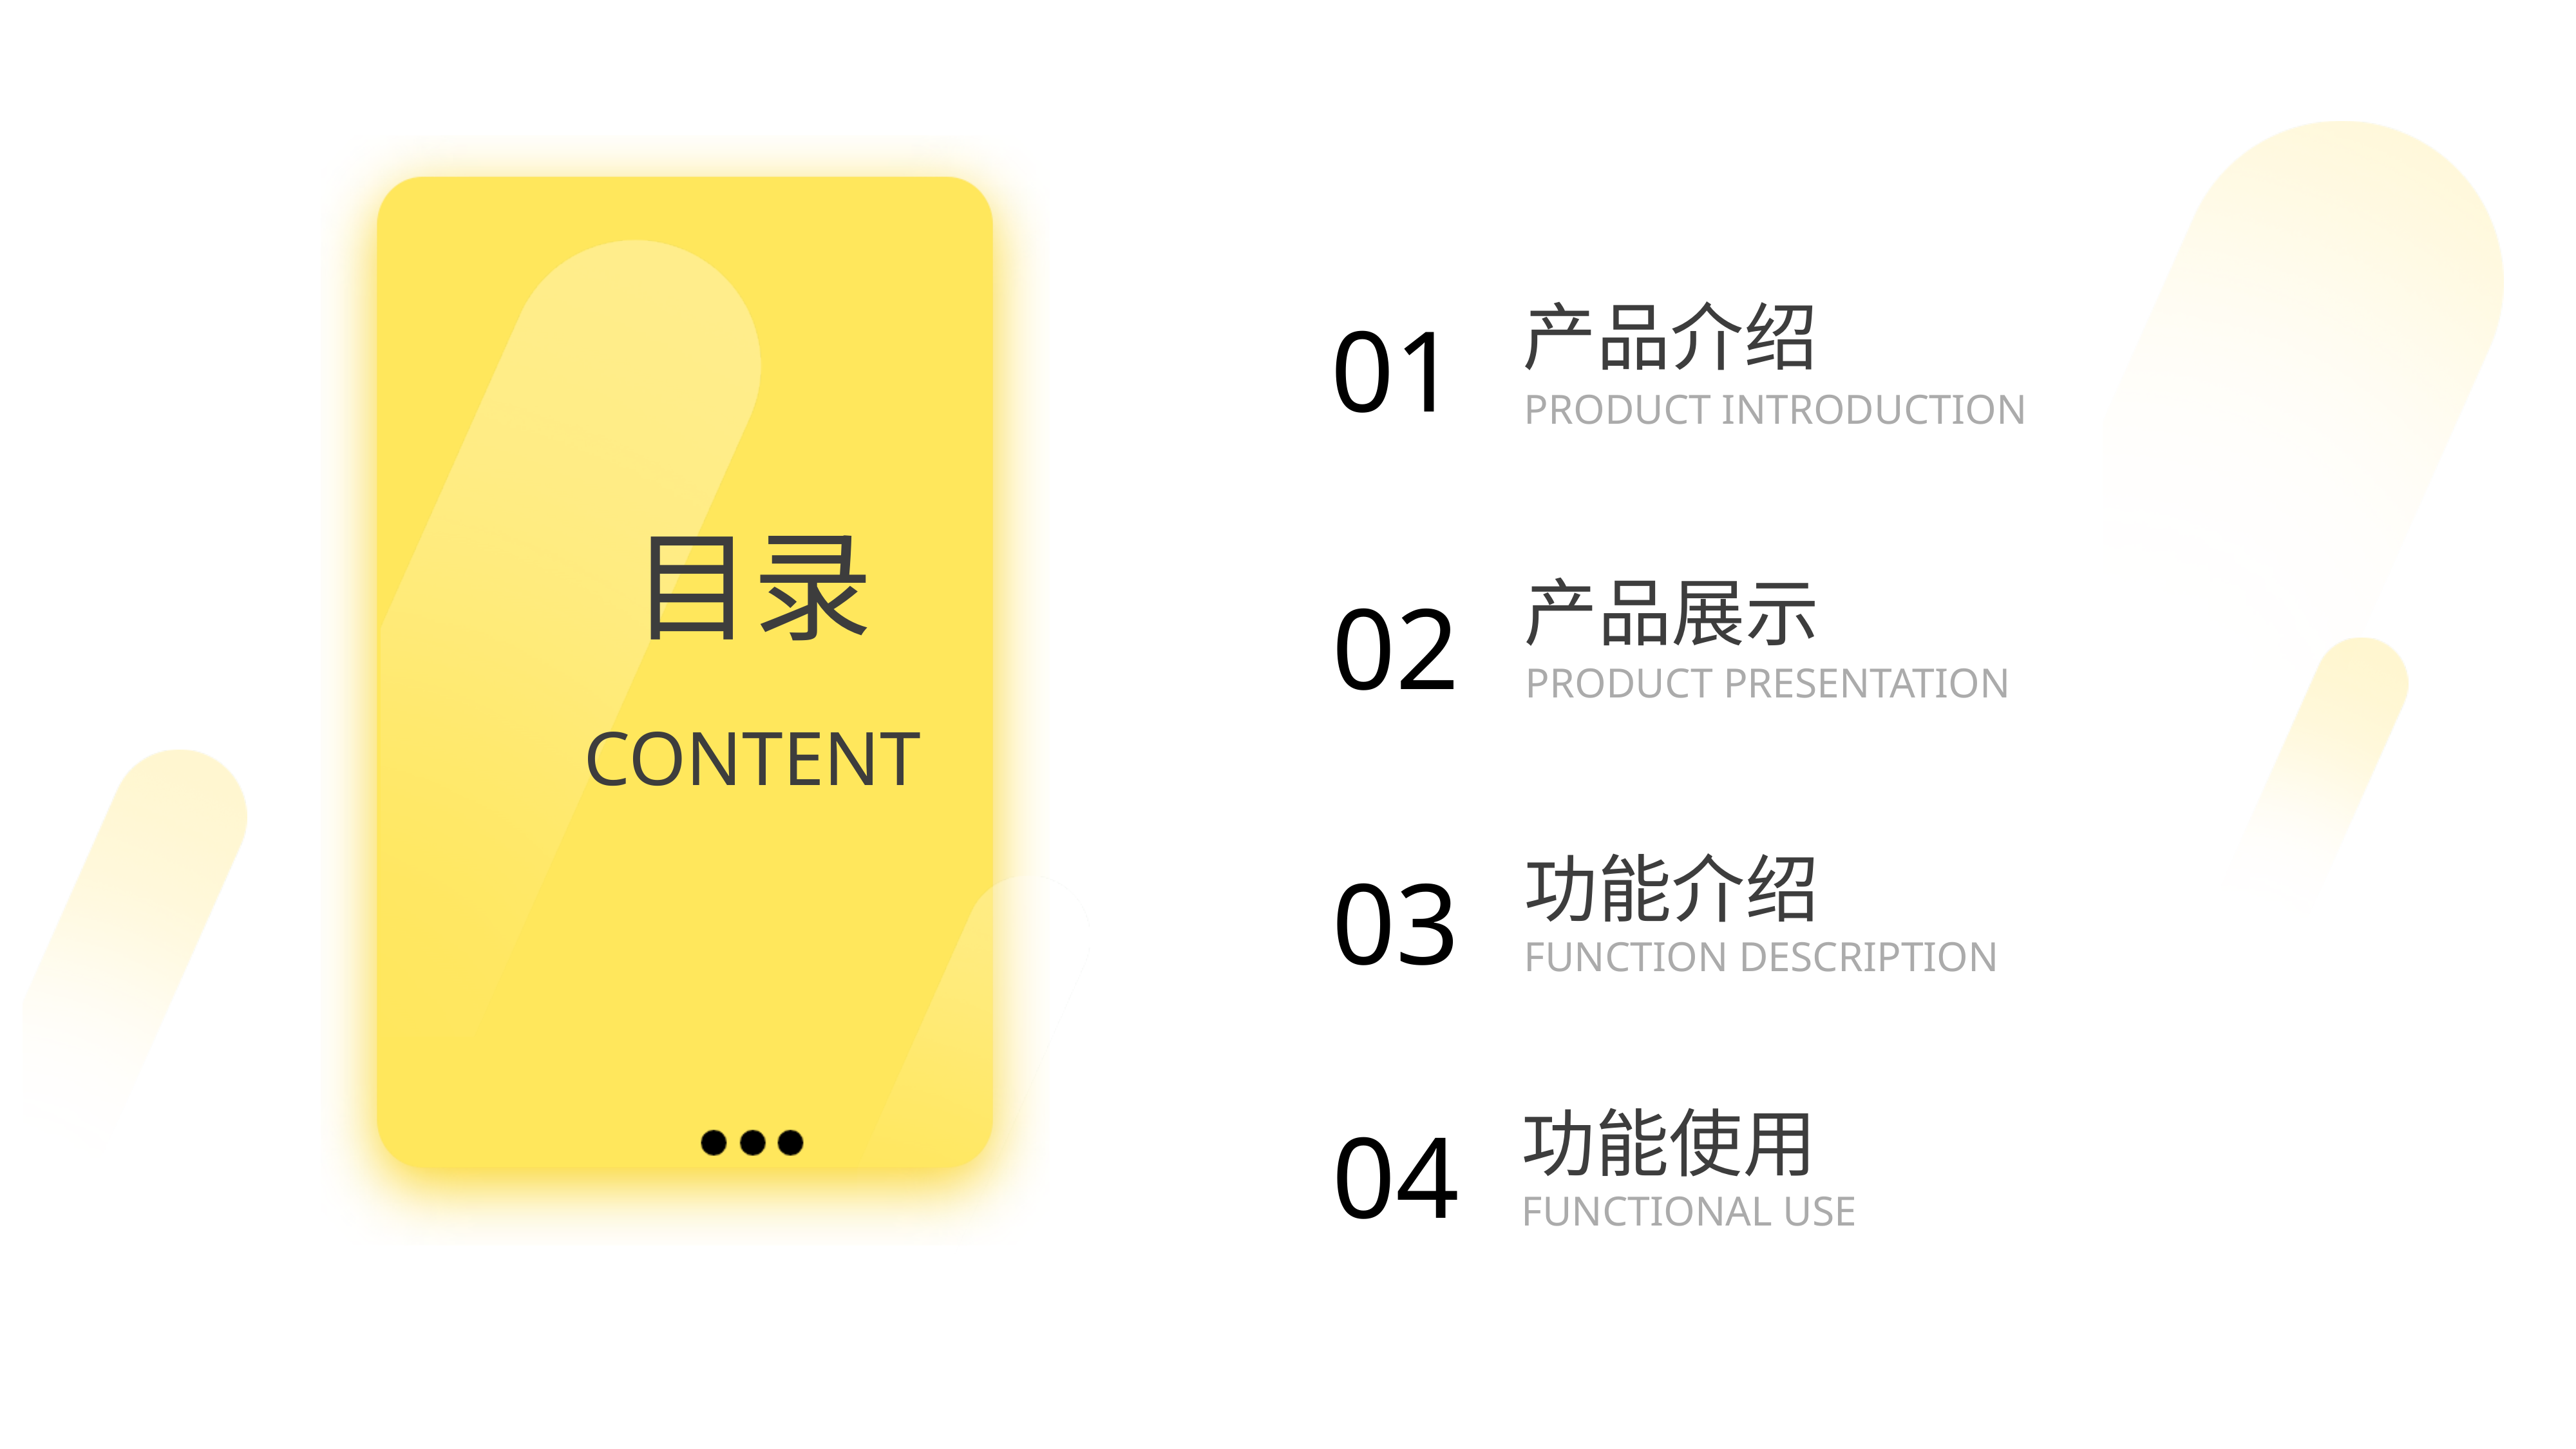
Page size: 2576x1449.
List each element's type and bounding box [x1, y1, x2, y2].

picture [23, 750, 247, 1158]
text_box [1333, 560, 2206, 716]
text_box [1333, 1091, 2206, 1245]
text_box [1333, 836, 2246, 992]
text_box [380, 240, 1091, 498]
picture [699, 1129, 805, 1158]
picture [321, 135, 1050, 1245]
text_box [378, 498, 1127, 804]
text_box [1332, 285, 2223, 439]
text_box [2103, 121, 2504, 966]
text_box [380, 810, 1091, 1254]
